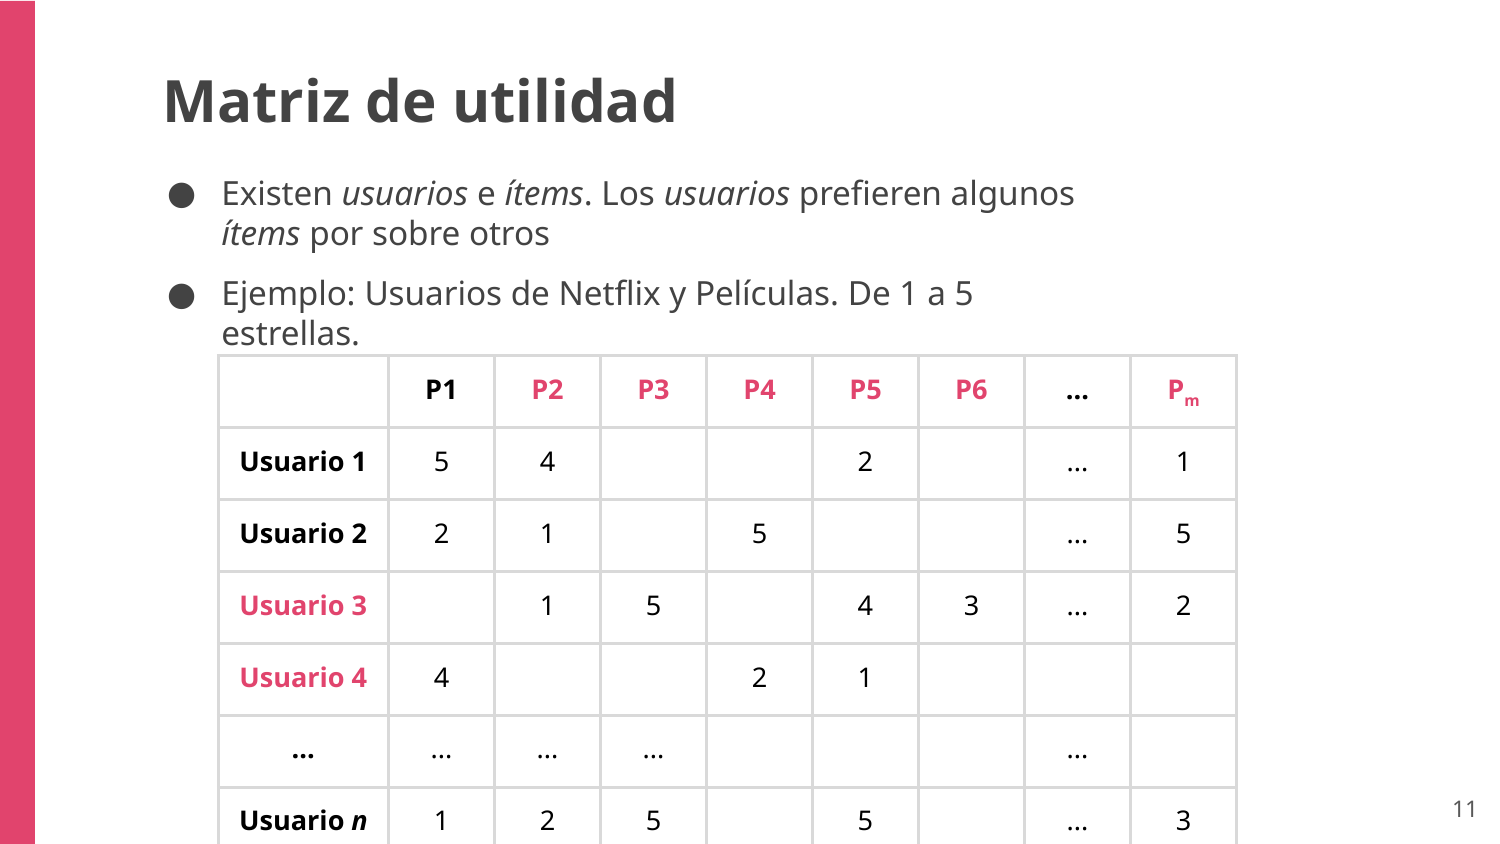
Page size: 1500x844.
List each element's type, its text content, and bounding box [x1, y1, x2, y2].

table_cell 5 [1132, 501, 1235, 570]
table_cell 3 [1132, 789, 1235, 844]
table_cell [708, 573, 811, 642]
table_cell 2 [496, 789, 599, 844]
table_cell [602, 645, 705, 714]
table_cell 2 [390, 501, 493, 570]
table_cell [602, 501, 705, 570]
text_box Matriz de utilidad [147, 49, 1350, 146]
table_header P5 [814, 357, 917, 426]
table_cell 1 [390, 789, 493, 844]
table_cell [708, 789, 811, 844]
table_cell [920, 789, 1023, 844]
table_cell 4 [814, 573, 917, 642]
table_cell 2 [1132, 573, 1235, 642]
table_cell 1 [814, 645, 917, 714]
table_cell Usuario 2 [220, 501, 387, 570]
table_cell [814, 501, 917, 570]
table_cell [496, 645, 599, 714]
table_cell Usuario 3 [220, 573, 387, 642]
table_cell [1132, 717, 1235, 786]
table_cell Usuario 1 [220, 429, 387, 498]
table_header [220, 357, 387, 426]
table_cell [1132, 645, 1235, 714]
table_cell ... [1026, 429, 1129, 498]
table_cell ... [602, 717, 705, 786]
table_cell 2 [814, 429, 917, 498]
table_cell ... [1026, 501, 1129, 570]
table_cell 5 [602, 789, 705, 844]
table_header P3 [602, 357, 705, 426]
table_cell [708, 717, 811, 786]
table_header P4 [708, 357, 811, 426]
slide_number ‹#› [1403, 779, 1494, 844]
table_cell 3 [920, 573, 1023, 642]
table_header Pm [1132, 357, 1235, 426]
table_header P6 [920, 357, 1023, 426]
table_cell [920, 717, 1023, 786]
table_header P2 [496, 357, 599, 426]
table_cell Usuario n [220, 789, 387, 844]
table_cell [602, 429, 705, 498]
table_cell ... [1026, 573, 1129, 642]
table_cell ... [1026, 789, 1129, 844]
table_cell [1026, 645, 1129, 714]
table_cell [814, 717, 917, 786]
table_cell [390, 573, 493, 642]
table_cell 5 [602, 573, 705, 642]
table_cell 5 [814, 789, 917, 844]
table_cell 5 [708, 501, 811, 570]
table_cell 1 [1132, 429, 1235, 498]
table_cell [708, 429, 811, 498]
table_header P1 [390, 357, 493, 426]
table_cell 5 [390, 429, 493, 498]
table_cell [920, 645, 1023, 714]
text_box Existen usuarios e ítems. Los usuarios prefieren algunos ítems por sobre otros Ejemplo: Usuarios de Netflix y Películas. De 1 a 5 estrellas. [131, 156, 1131, 281]
table_cell 4 [390, 645, 493, 714]
table_cell [920, 429, 1023, 498]
table_cell [920, 501, 1023, 570]
table_cell 4 [496, 429, 599, 498]
table_cell ... [496, 717, 599, 786]
table_cell 1 [496, 501, 599, 570]
table_cell ... [390, 717, 493, 786]
table_cell 1 [496, 573, 599, 642]
table_cell ... [220, 717, 387, 786]
table_cell Usuario 4 [220, 645, 387, 714]
table_cell 2 [708, 645, 811, 714]
table_cell ... [1026, 717, 1129, 786]
table_header ... [1026, 357, 1129, 426]
